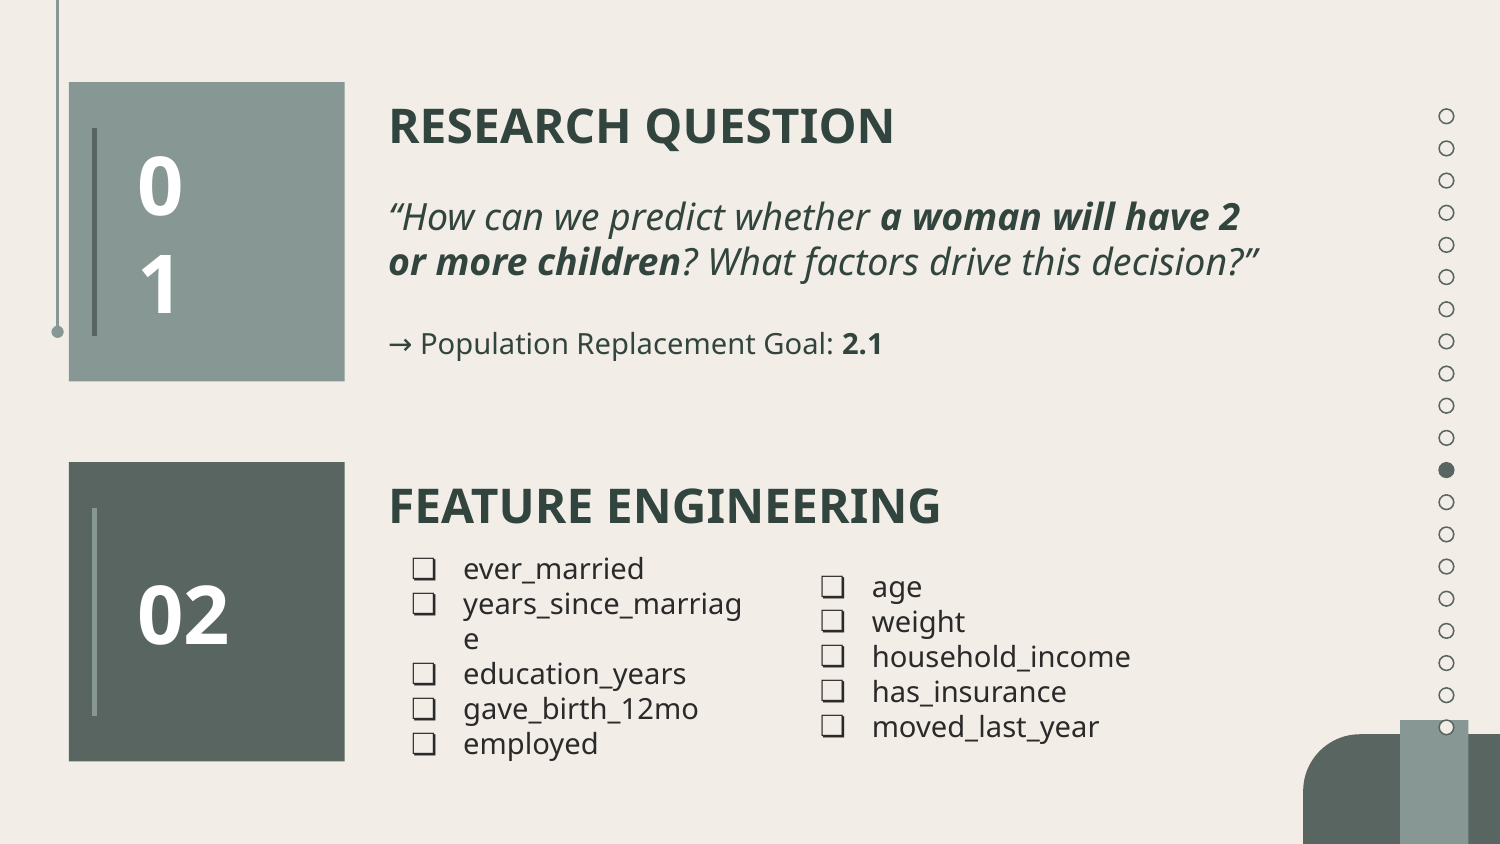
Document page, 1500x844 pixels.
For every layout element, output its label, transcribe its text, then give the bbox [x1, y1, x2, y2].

text_box [68, 462, 345, 762]
text_box “How can we predict whether a woman will have 2 or more children? What factors drive this decision?” → Population Replacement Goal: 2.1 [373, 177, 1302, 376]
text_box 02 [122, 569, 270, 655]
text_box [68, 82, 345, 382]
title RESEARCH QUESTION [373, 82, 986, 168]
title FEATURE ENGINEERING [373, 462, 1040, 548]
text_box ever_married years_since_marriage education_years gave_birth_12mo employed [373, 558, 771, 753]
text_box 01 [122, 189, 243, 275]
text_box age weight household_income has_insurance moved_last_year [781, 558, 1180, 753]
